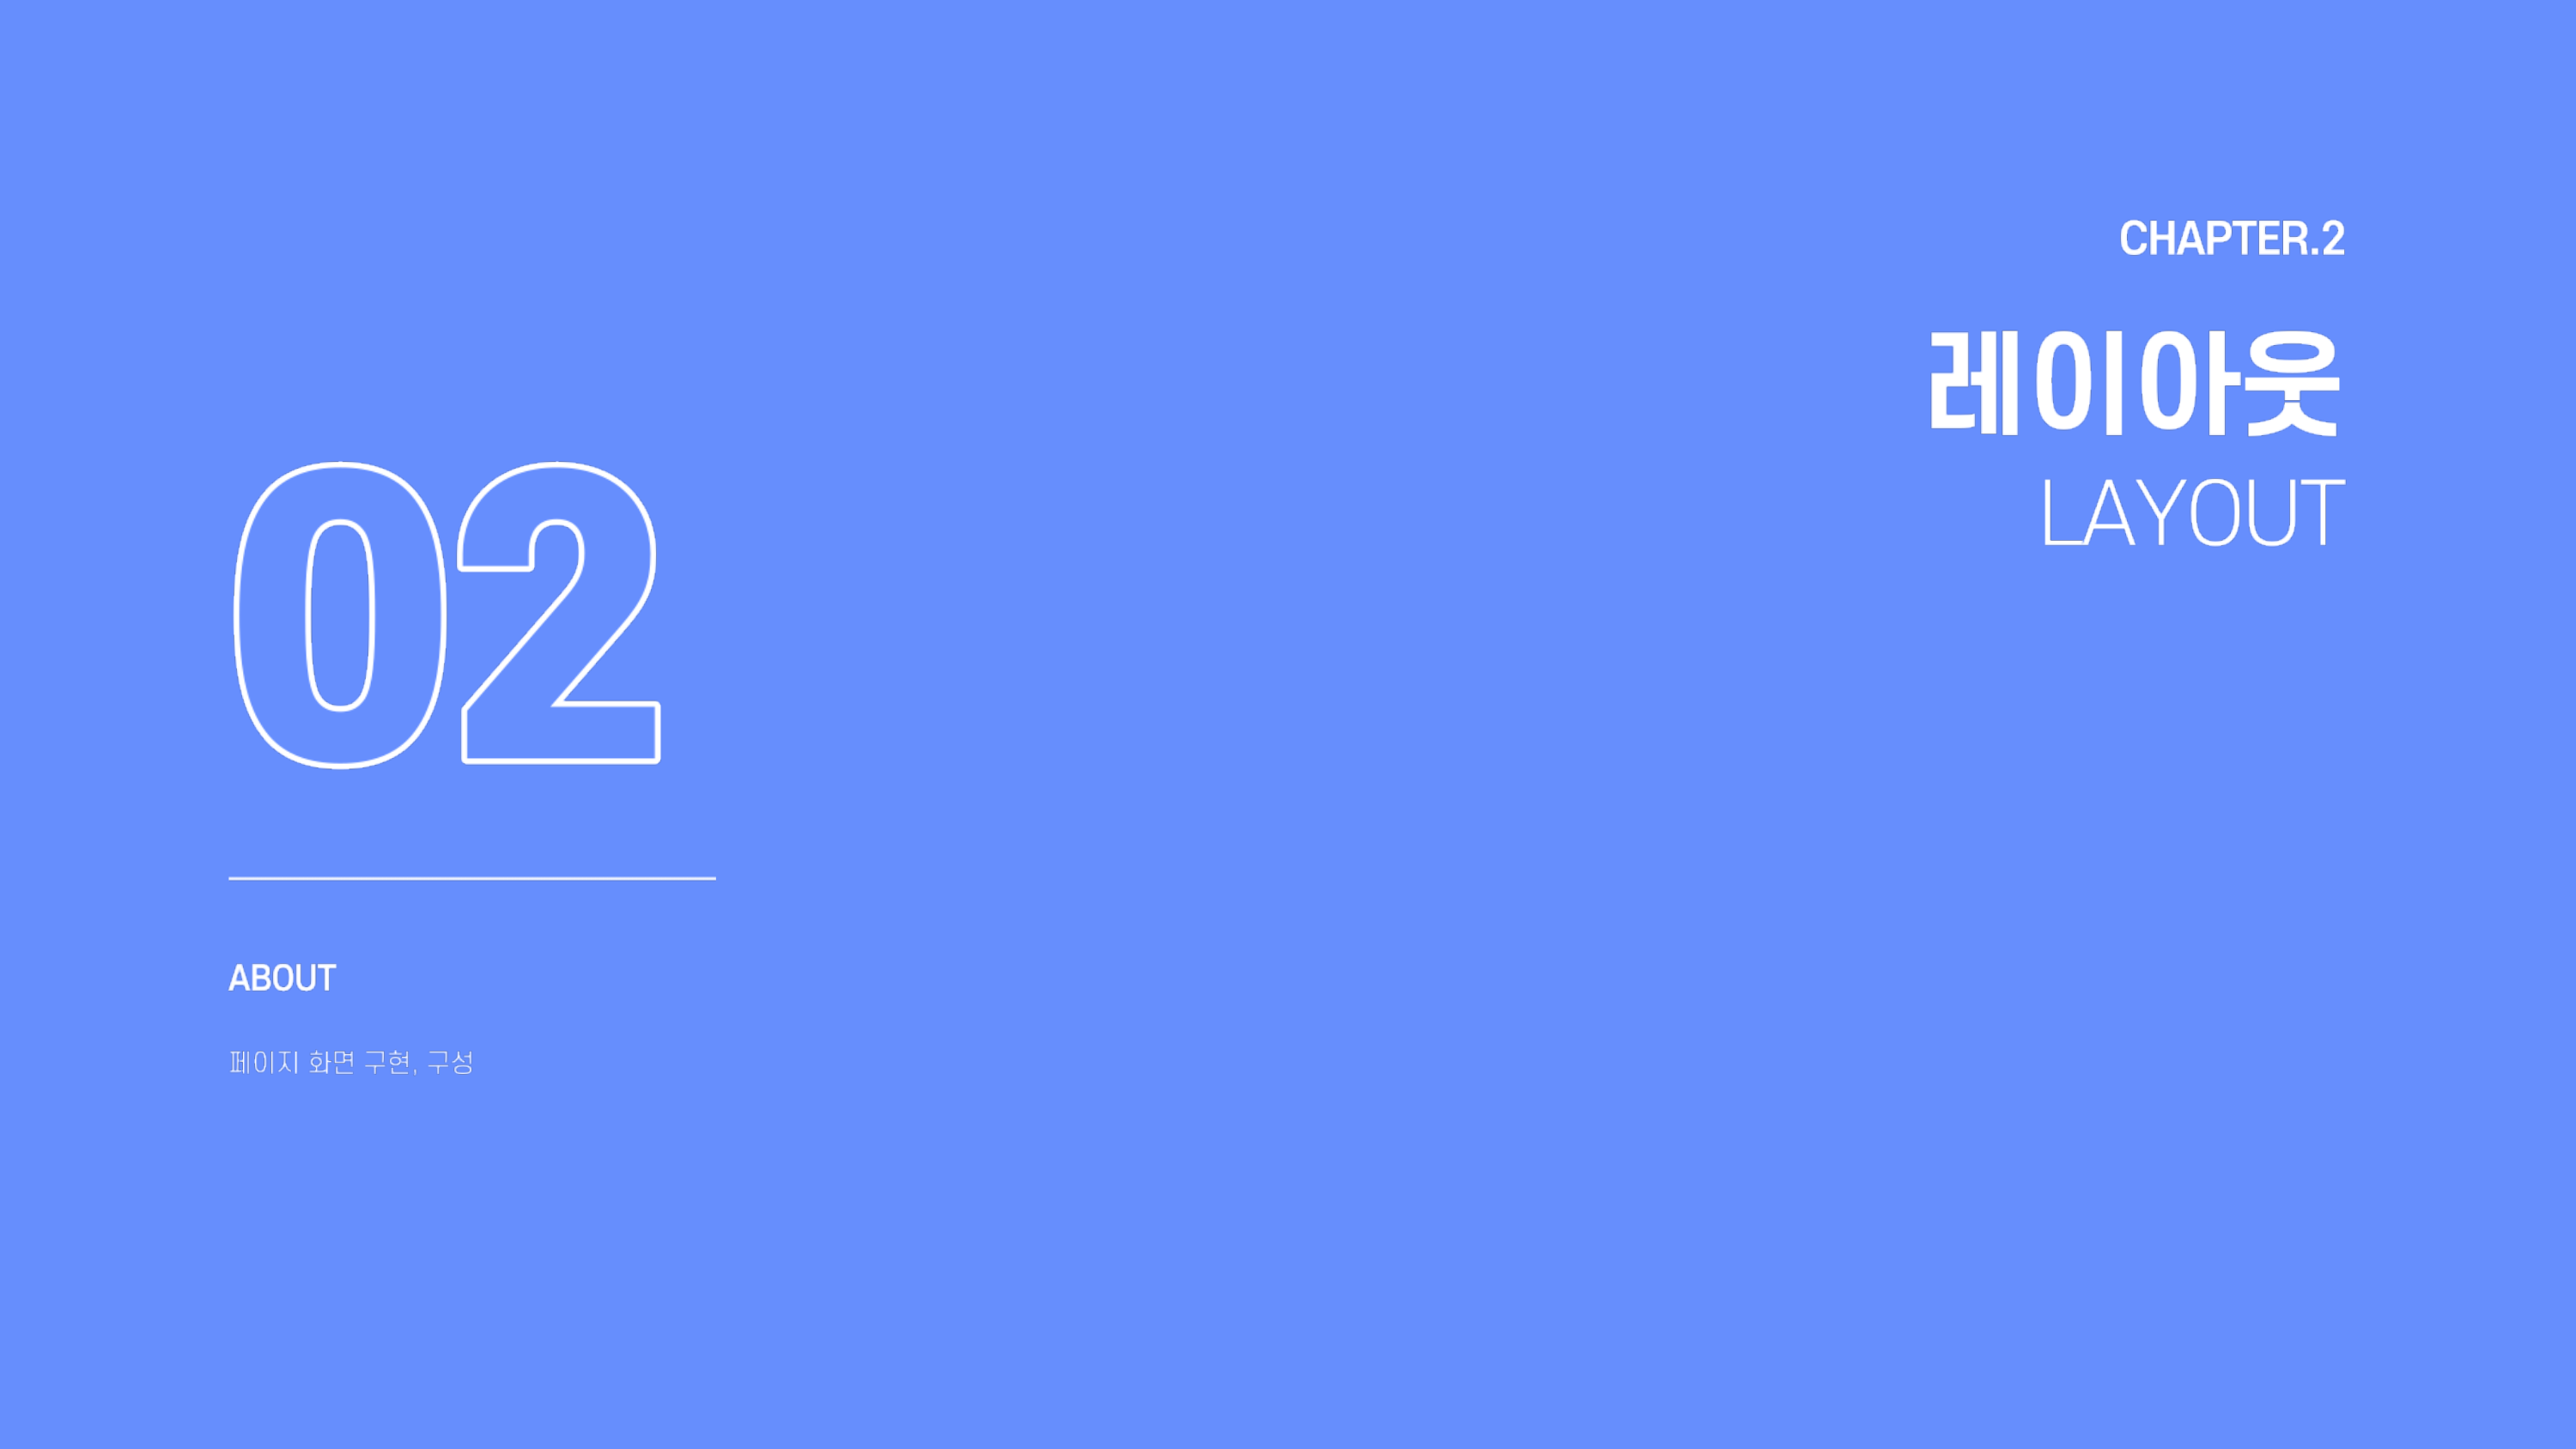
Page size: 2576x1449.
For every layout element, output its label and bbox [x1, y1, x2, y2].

picture [1455, 190, 2409, 629]
text_box [228, 872, 716, 884]
picture [82, 112, 1130, 1219]
